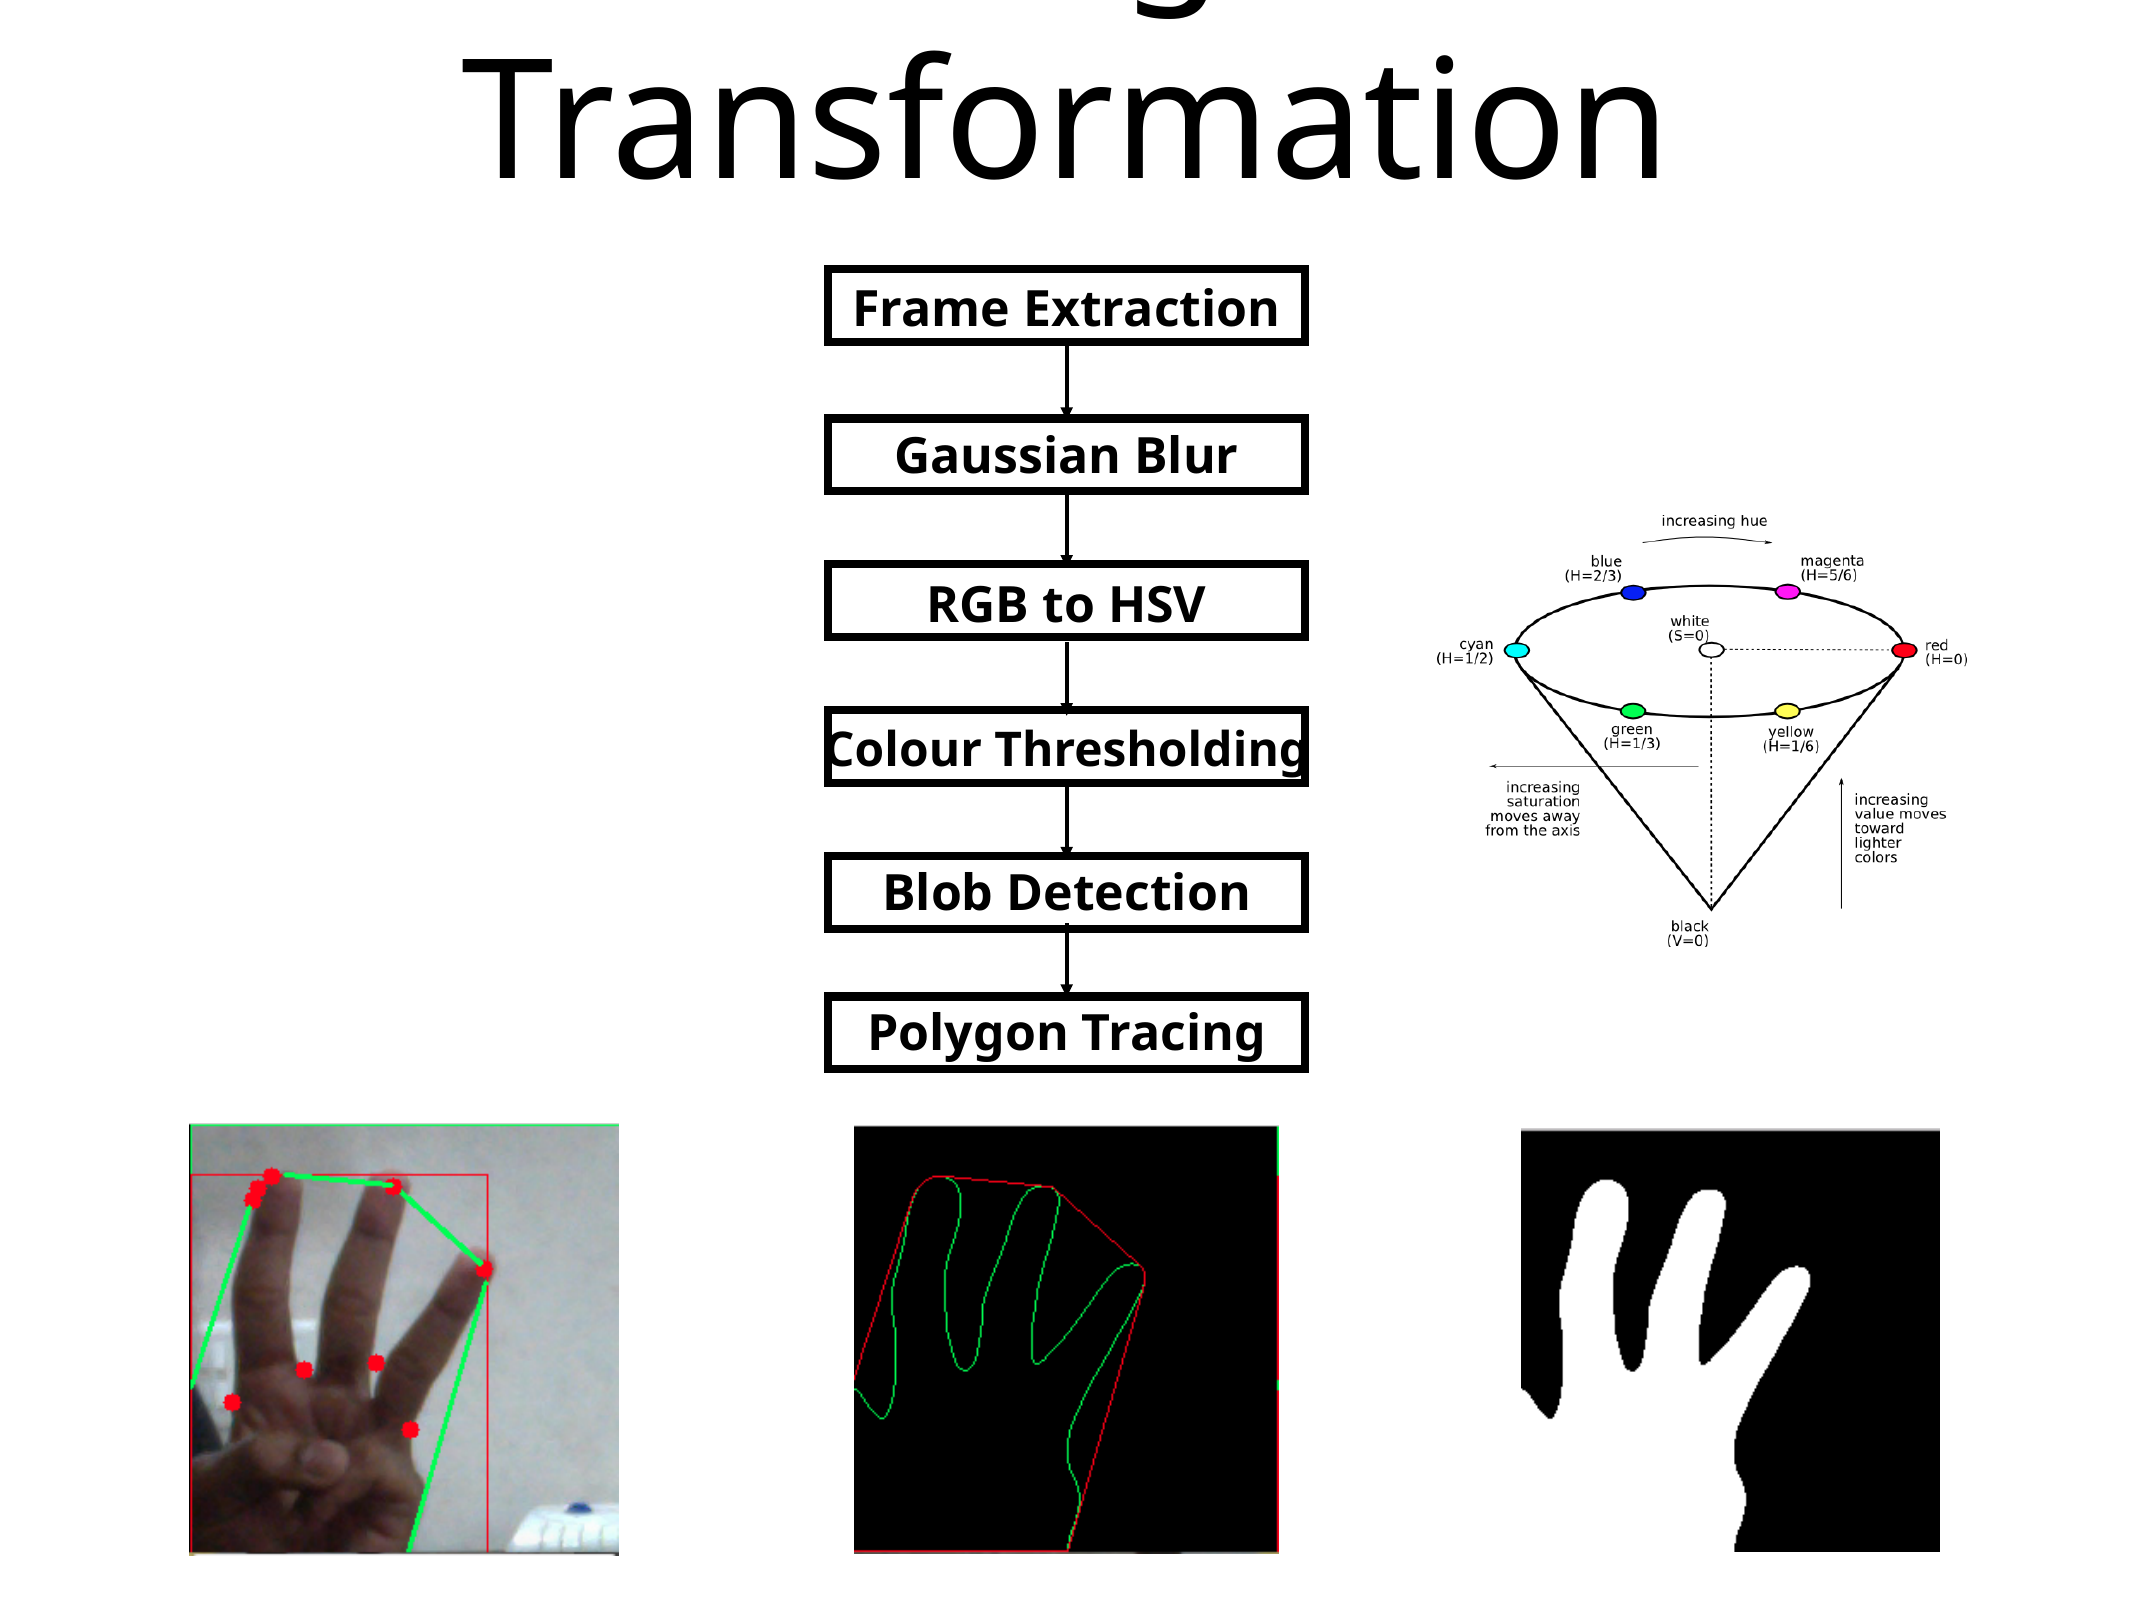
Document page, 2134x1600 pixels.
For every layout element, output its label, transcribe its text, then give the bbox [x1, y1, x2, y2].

text_box [1060, 642, 1073, 716]
text_box [828, 855, 1305, 929]
picture [1520, 1127, 1940, 1552]
text_box Polygon Tracing [1068, 991, 1275, 996]
text_box [828, 710, 1305, 783]
picture [189, 1123, 619, 1556]
text_box [1060, 494, 1073, 568]
text_box [828, 996, 1305, 1070]
text_box [1060, 923, 1073, 998]
text_box [828, 418, 1305, 492]
text_box [828, 269, 1305, 342]
picture [1430, 503, 1985, 953]
text_box [1060, 346, 1073, 420]
text_box [828, 564, 1305, 638]
picture [854, 1124, 1279, 1555]
text_box Blob Detection [873, 851, 1063, 855]
text_box Colour Thresholding [815, 710, 1319, 785]
text_box [1060, 785, 1073, 860]
title Image Transformation [207, 0, 1926, 222]
text_box Blob Detection [1070, 851, 1260, 855]
text_box Polygon Tracing [858, 991, 1065, 996]
